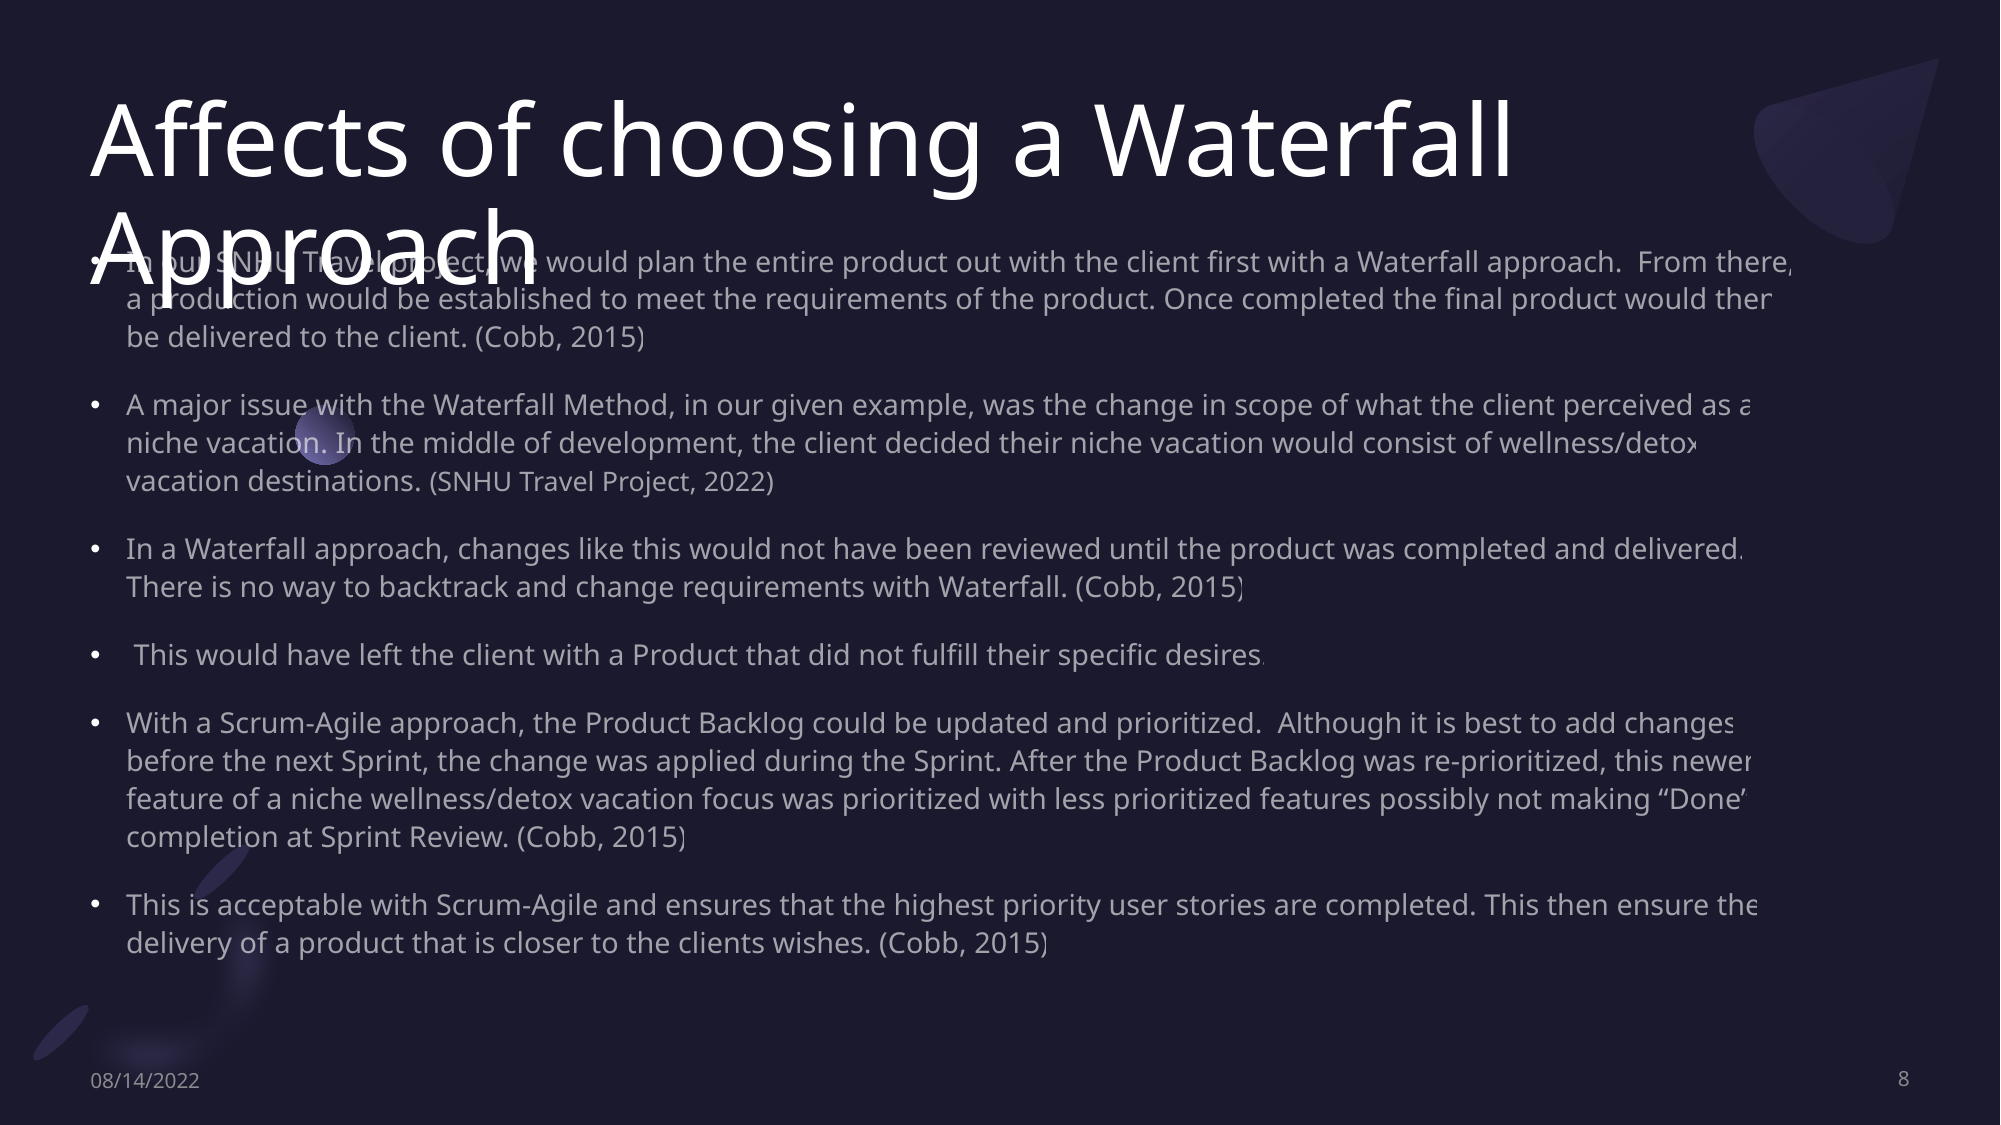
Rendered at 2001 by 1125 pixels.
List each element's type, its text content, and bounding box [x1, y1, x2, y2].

title Affects of choosing a Waterfall Approach [90, 90, 1911, 309]
list In our SNHU Travel project, we would plan the entire product out with the client first with a Waterfall approach. From there, a production would be established to meet the requirements of the product. Once completed the final product would then be delivered to the client. (Cobb, 2015) A major issue with the Waterfall Method, in our given example, was the change in scope of what the client perceived as a niche vacation. In the middle of development, the client decided their niche vacation would consist of wellness/detox vacation destinations. (SNHU Travel Project, 2022) In a Waterfall approach, changes like this would not have been reviewed until the product was completed and delivered. There is no way to backtrack and change requirements with Waterfall. (Cobb, 2015) This would have left the client with a Product that did not fulfill their specific desires. With a Scrum-Agile approach, the Product Backlog could be updated and prioritized. Although it is best to add changes before the next Sprint, the change was applied during the Sprint. After the Product Backlog was re-prioritized, this newer feature of a niche wellness/detox vacation focus was prioritized with less prioritized features possibly not making “Done” completion at Sprint Review. (Cobb, 2015) This is acceptable with Scrum-Agile and ensures that the highest priority user stories are completed. This then ensure the delivery of a product that is closer to the clients wishes. (Cobb, 2015) [90, 239, 1808, 960]
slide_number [90, 1067, 522, 1093]
slide_number 8 [1632, 1067, 1910, 1093]
